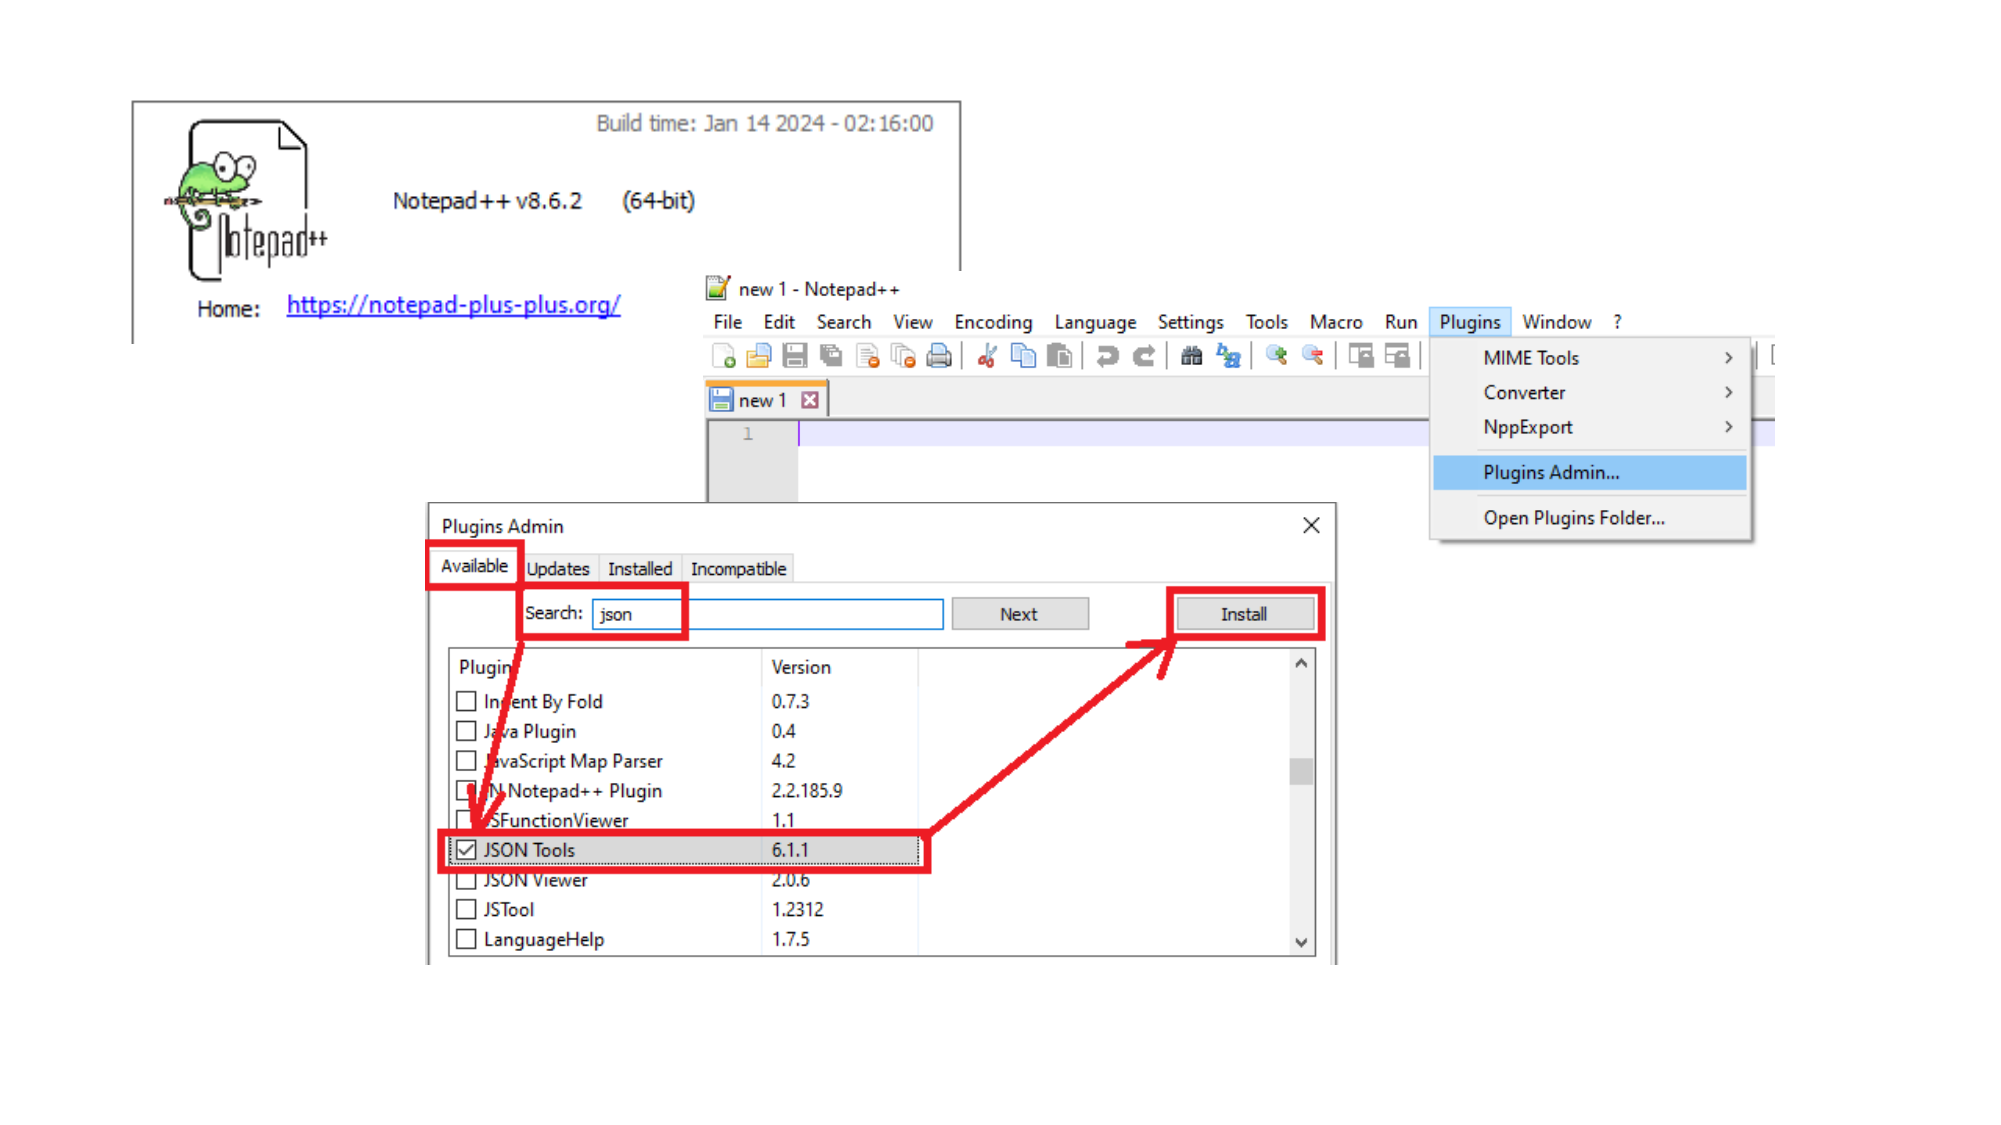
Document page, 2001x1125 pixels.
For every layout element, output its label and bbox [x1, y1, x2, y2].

picture [122, 93, 1775, 965]
